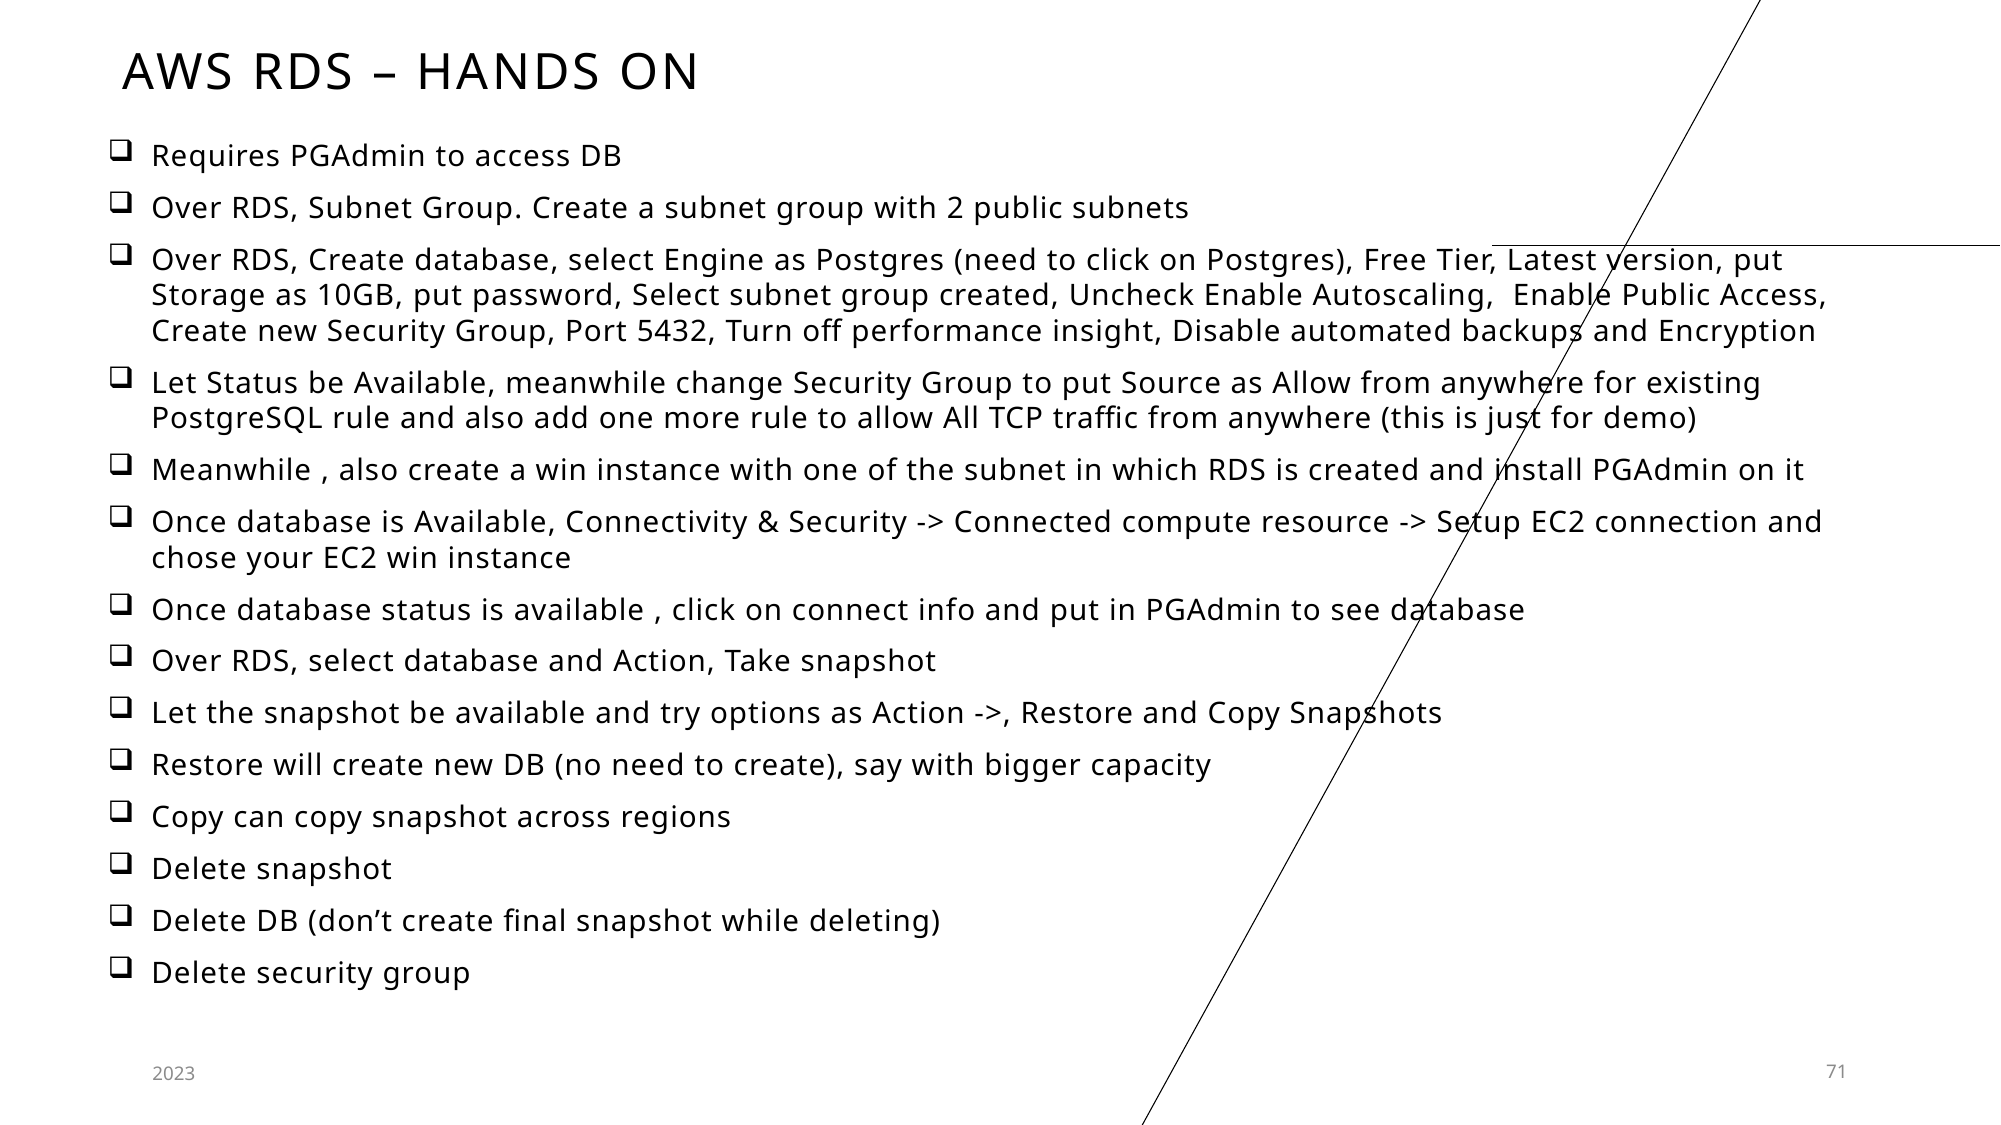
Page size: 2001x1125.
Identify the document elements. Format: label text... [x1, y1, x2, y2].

title AWS RDS – Hands ON [108, 23, 1445, 108]
slide_number 2023 [137, 1042, 338, 1103]
list Requires PGAdmin to access DB Over RDS, Subnet Group. Create a subnet group with 2 public subnets Over RDS, Create database, select Engine as Postgres (need to click on Postgres), Free Tier, Latest version, put Storage as 10GB, put password, Select subnet group created, Uncheck Enable Autoscaling, Enable Public Access, Create new Security Group, Port 5432, Turn off performance insight, Disable automated backups and Encryption Let Status be Available, meanwhile change Security Group to put Source as Allow from anywhere for existing PostgreSQL rule and also add one more rule to allow All TCP traffic from anywhere (this is just for demo) Meanwhile , also create a win instance with one of the subnet in which RDS is created and install PGAdmin on it Once database is Available, Connectivity & Security -> Connected compute resource -> Setup EC2 connection and chose your EC2 win instance Once database status is available , click on connect info and put in PGAdmin to see database Over RDS, select database and Action, Take snapshot Let the snapshot be available and try options as Action ->, Restore and Copy Snapshots Restore will create new DB (no need to create), say with bigger capacity Copy can copy snapshot across regions Delete snapshot Delete DB (don’t create final snapshot while deleting) Delete security group [93, 129, 1848, 1030]
slide_number 71 [1412, 1042, 1863, 1103]
